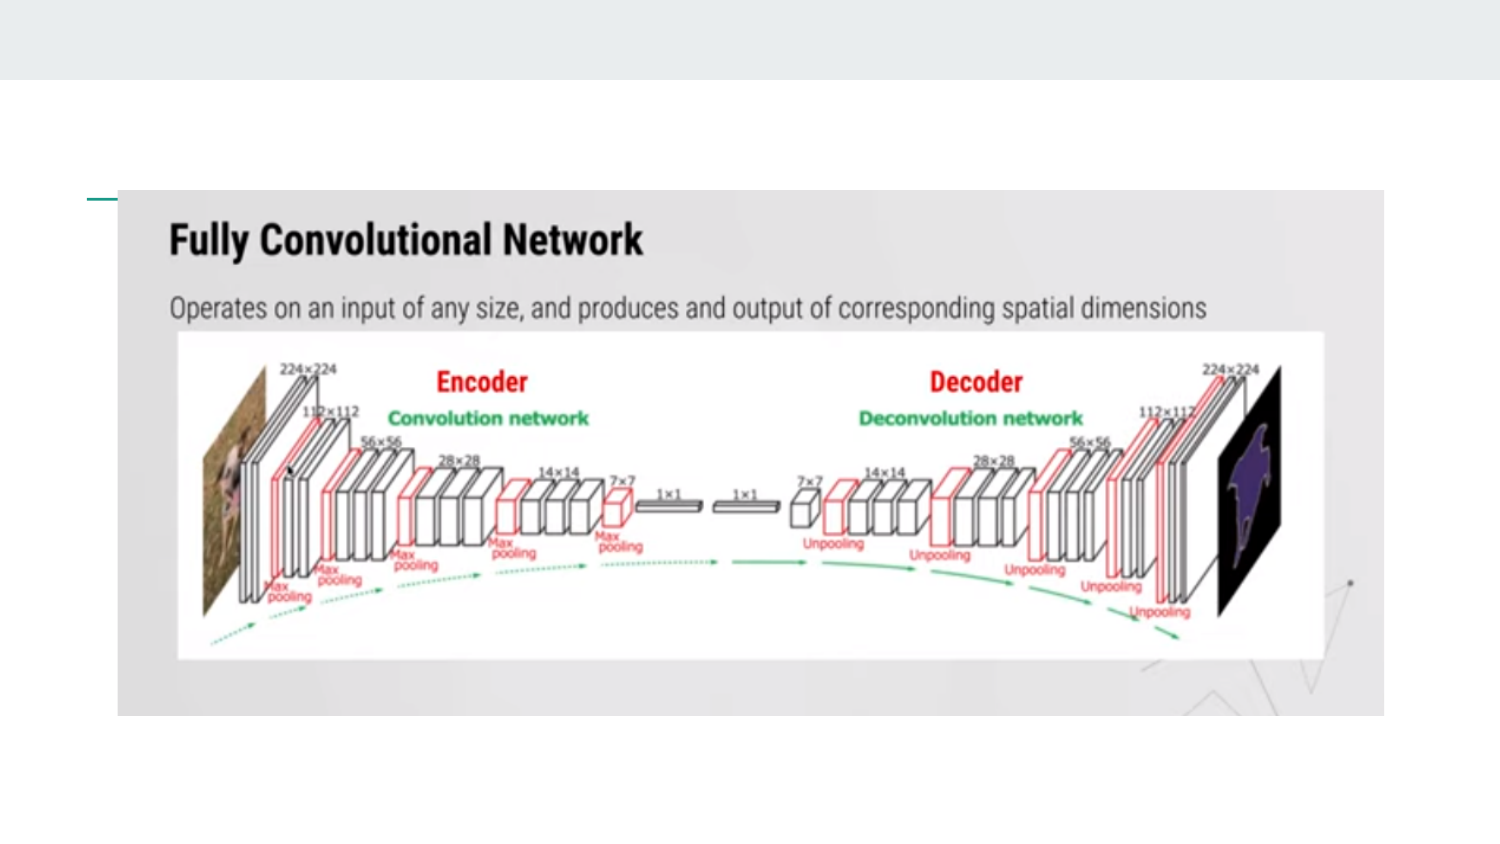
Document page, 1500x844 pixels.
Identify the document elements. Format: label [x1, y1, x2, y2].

picture [117, 190, 1385, 717]
